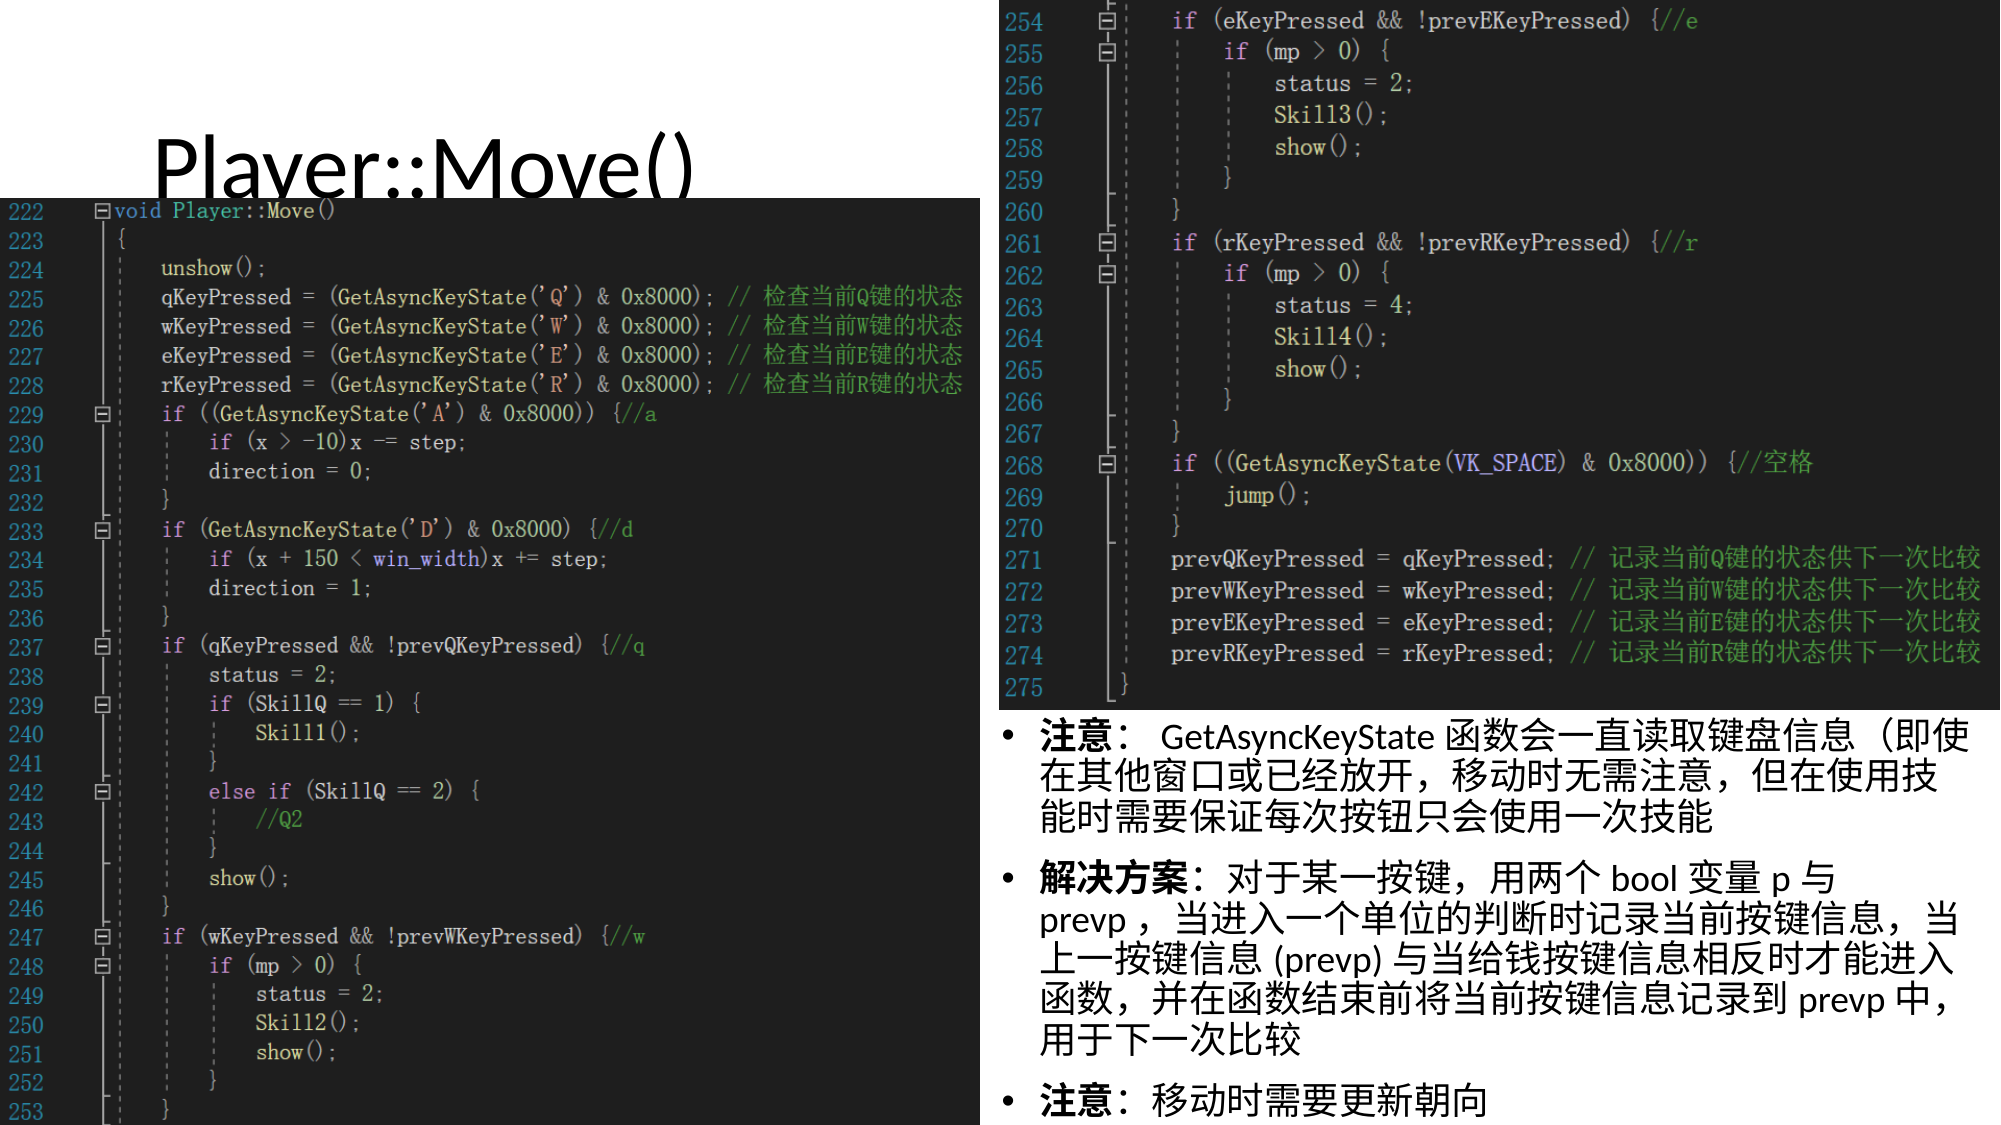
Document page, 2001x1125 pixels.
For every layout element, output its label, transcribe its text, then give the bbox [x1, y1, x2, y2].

picture [999, 0, 2000, 710]
picture [0, 198, 980, 1125]
list 注意：GetAsyncKeyState函数会一直读取键盘信息（即使在其他窗口或已经放开，移动时无需注意，但在使用技能时需要保证每次按钮只会使用一次技能 解决方案：对于某一按键，用两个bool变量p与prevp，当进入一个单位的判断时记录当前按键信息，当上一按键信息(prevp)与当给钱按键信息相反时才能进入函数，并在函数结束前将当前按键信息记录到prevp中，用于下一次比较 注意：移动时需要更新朝向 [986, 709, 1987, 1125]
title Player::Move() [137, 59, 999, 278]
